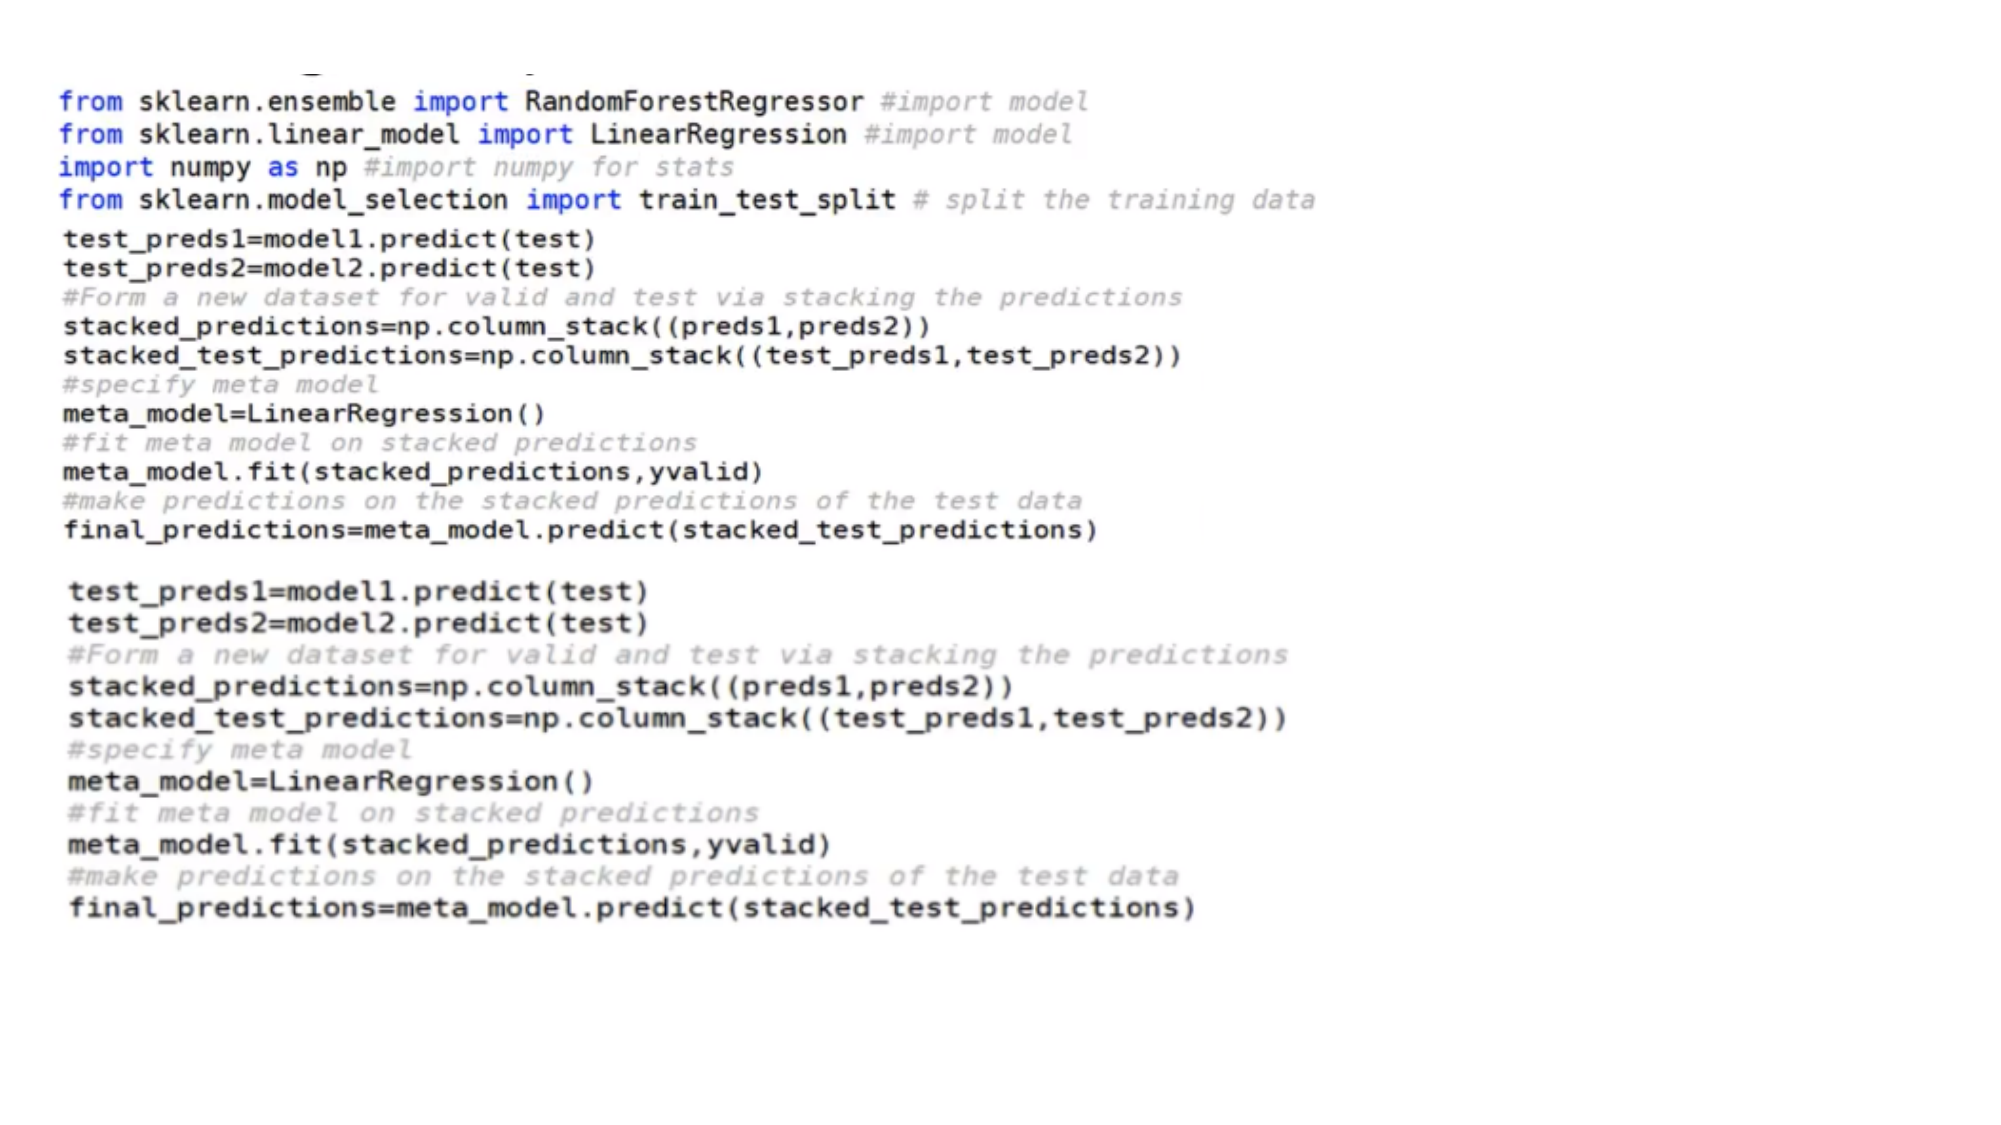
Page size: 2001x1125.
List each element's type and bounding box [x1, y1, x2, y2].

text_box [0, 74, 1369, 939]
